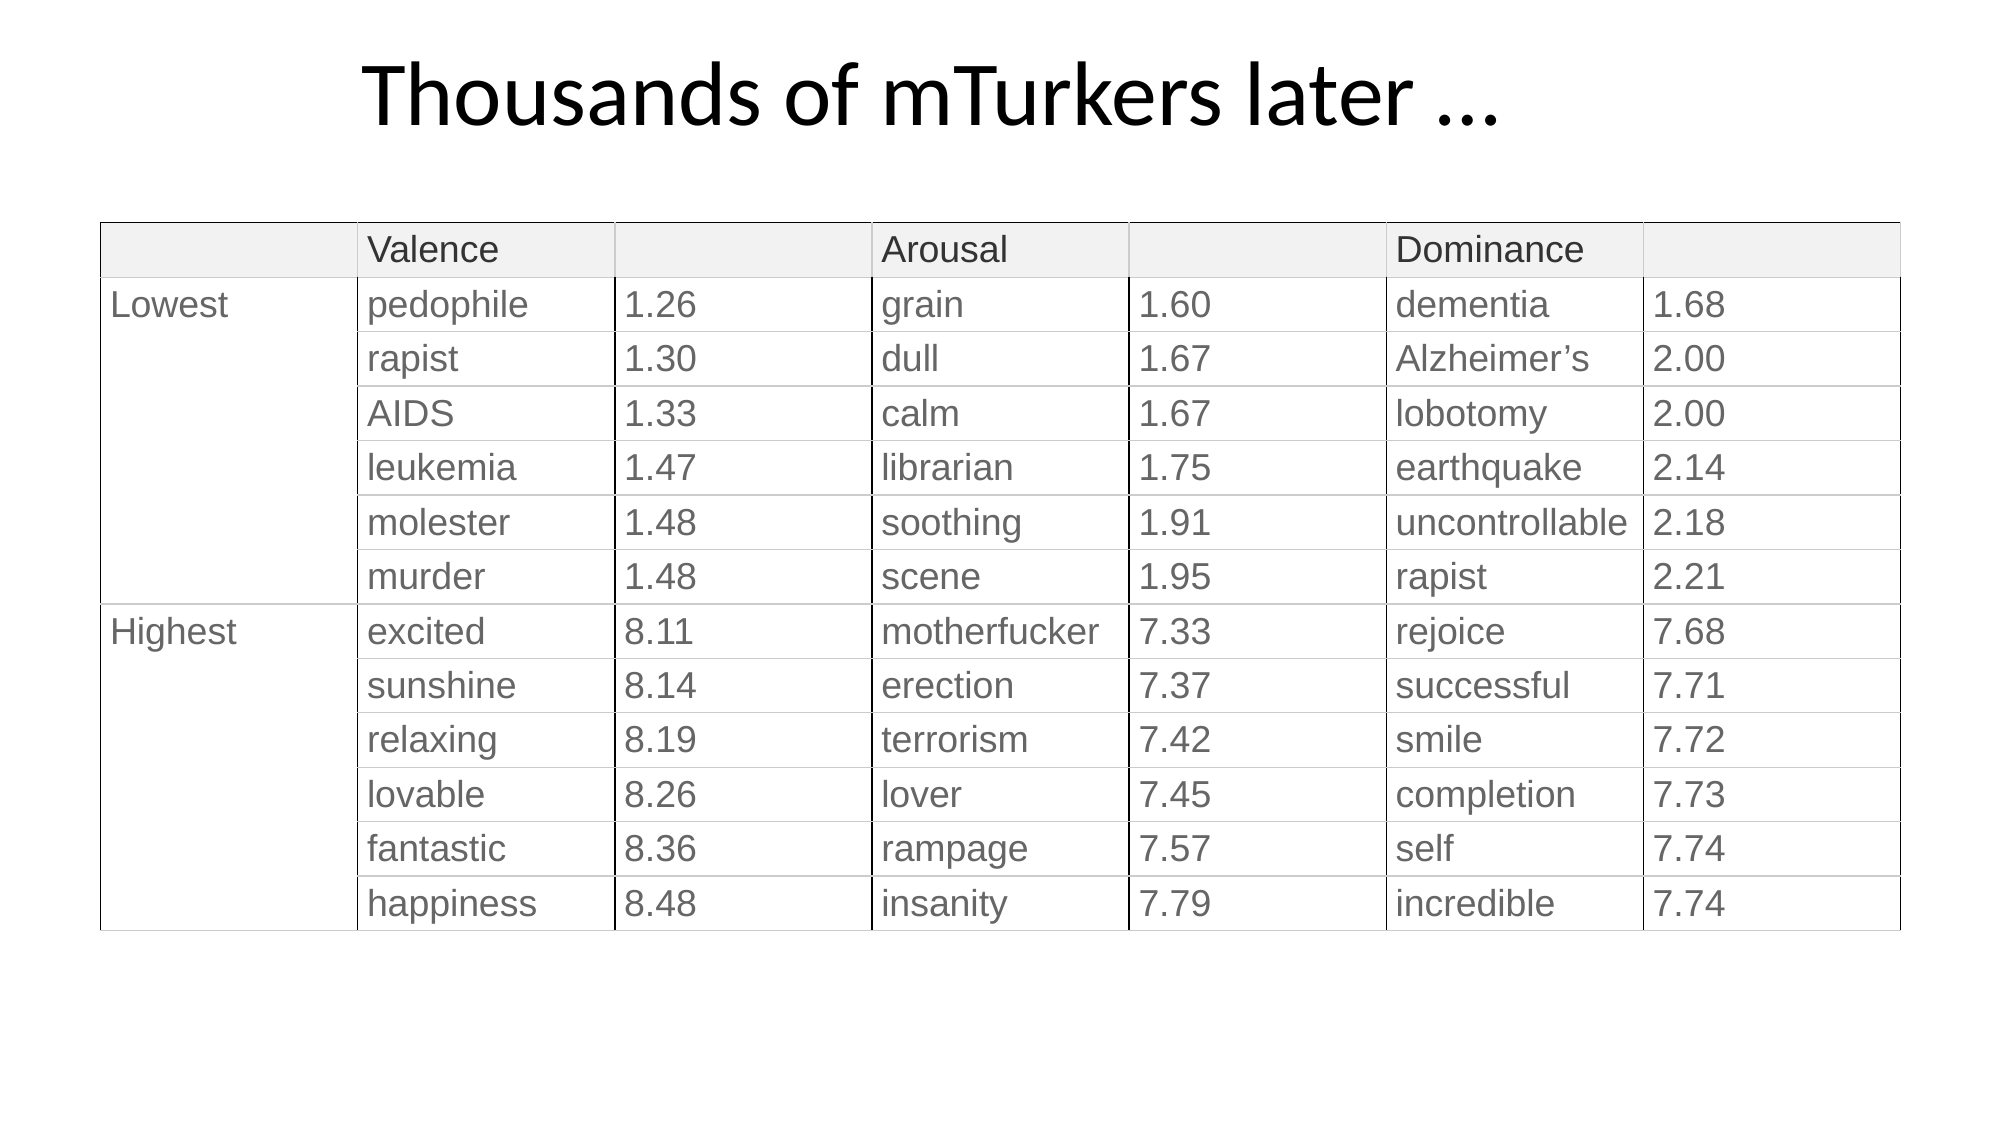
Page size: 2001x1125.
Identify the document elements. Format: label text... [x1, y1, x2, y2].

table_cell relaxing [358, 713, 614, 767]
table_cell 7.45 [1130, 768, 1386, 821]
table_cell lover [873, 768, 1128, 821]
title Thousands of mTurkers later … [99, 35, 1783, 141]
table_cell happiness [358, 877, 614, 930]
table_cell 1.48 [616, 496, 871, 549]
table_cell 1.75 [1130, 441, 1386, 494]
table_cell librarian [873, 441, 1128, 494]
table_cell 7.68 [1644, 605, 1900, 658]
table_cell Lowest [101, 278, 357, 603]
table_cell scene [873, 550, 1128, 603]
table_cell 2.21 [1644, 550, 1900, 603]
table_cell excited [358, 605, 614, 658]
table_cell 7.79 [1130, 877, 1386, 930]
table_cell insanity [873, 877, 1128, 930]
table_cell 1.67 [1130, 387, 1386, 440]
table_cell 8.11 [616, 605, 871, 658]
table_cell rapist [358, 332, 614, 385]
table_cell 2.18 [1644, 496, 1900, 549]
table_cell Alzheimer’s [1387, 332, 1643, 385]
table_cell 2.00 [1644, 387, 1900, 440]
table_cell 2.14 [1644, 441, 1900, 494]
table_cell 7.57 [1130, 822, 1386, 875]
table_cell murder [358, 550, 614, 603]
table_header Dominance [1387, 223, 1643, 277]
table_cell incredible [1387, 877, 1643, 930]
table_header [101, 223, 357, 277]
table_cell successful [1387, 659, 1643, 712]
table_cell soothing [873, 496, 1128, 549]
table_header [616, 223, 871, 277]
table_cell 1.30 [616, 332, 871, 385]
table_cell leukemia [358, 441, 614, 494]
table_cell 7.74 [1644, 877, 1900, 930]
table_cell smile [1387, 713, 1643, 767]
table_cell 7.74 [1644, 822, 1900, 875]
table_cell 1.95 [1130, 550, 1386, 603]
table_cell rapist [1387, 550, 1643, 603]
table_cell 7.71 [1644, 659, 1900, 712]
table_cell uncontrollable [1387, 496, 1643, 549]
table_cell 1.68 [1644, 278, 1900, 331]
table_cell 7.73 [1644, 768, 1900, 821]
table_cell 1.26 [616, 278, 871, 331]
table_cell dementia [1387, 278, 1643, 331]
table_cell 1.67 [1130, 332, 1386, 385]
table_cell earthquake [1387, 441, 1643, 494]
table_cell 1.47 [616, 441, 871, 494]
table_cell fantastic [358, 822, 614, 875]
table_cell pedophile [358, 278, 614, 331]
table_cell 7.37 [1130, 659, 1386, 712]
table_cell motherfucker [873, 605, 1128, 658]
table_cell AIDS [358, 387, 614, 440]
table_cell calm [873, 387, 1128, 440]
table_cell 2.00 [1644, 332, 1900, 385]
table_cell 8.19 [616, 713, 871, 767]
table_cell 8.14 [616, 659, 871, 712]
table_cell 8.48 [616, 877, 871, 930]
table_cell Highest [101, 605, 357, 930]
table_cell 7.33 [1130, 605, 1386, 658]
table_header [1130, 223, 1386, 277]
table_cell 1.33 [616, 387, 871, 440]
table_cell sunshine [358, 659, 614, 712]
table_cell completion [1387, 768, 1643, 821]
table_cell erection [873, 659, 1128, 712]
table_cell dull [873, 332, 1128, 385]
table_cell rampage [873, 822, 1128, 875]
table_cell 8.26 [616, 768, 871, 821]
table_cell 1.91 [1130, 496, 1386, 549]
table_cell lobotomy [1387, 387, 1643, 440]
table_header Valence [358, 223, 614, 277]
table_cell 1.60 [1130, 278, 1386, 331]
table_cell rejoice [1387, 605, 1643, 658]
table_cell 7.72 [1644, 713, 1900, 767]
table_cell 7.42 [1130, 713, 1386, 767]
table_cell terrorism [873, 713, 1128, 767]
table_cell lovable [358, 768, 614, 821]
table_cell self [1387, 822, 1643, 875]
table_header [1644, 223, 1900, 277]
table_cell grain [873, 278, 1128, 331]
table_header Arousal [873, 223, 1128, 277]
table_cell 8.36 [616, 822, 871, 875]
table_cell 1.48 [616, 550, 871, 603]
table_cell molester [358, 496, 614, 549]
